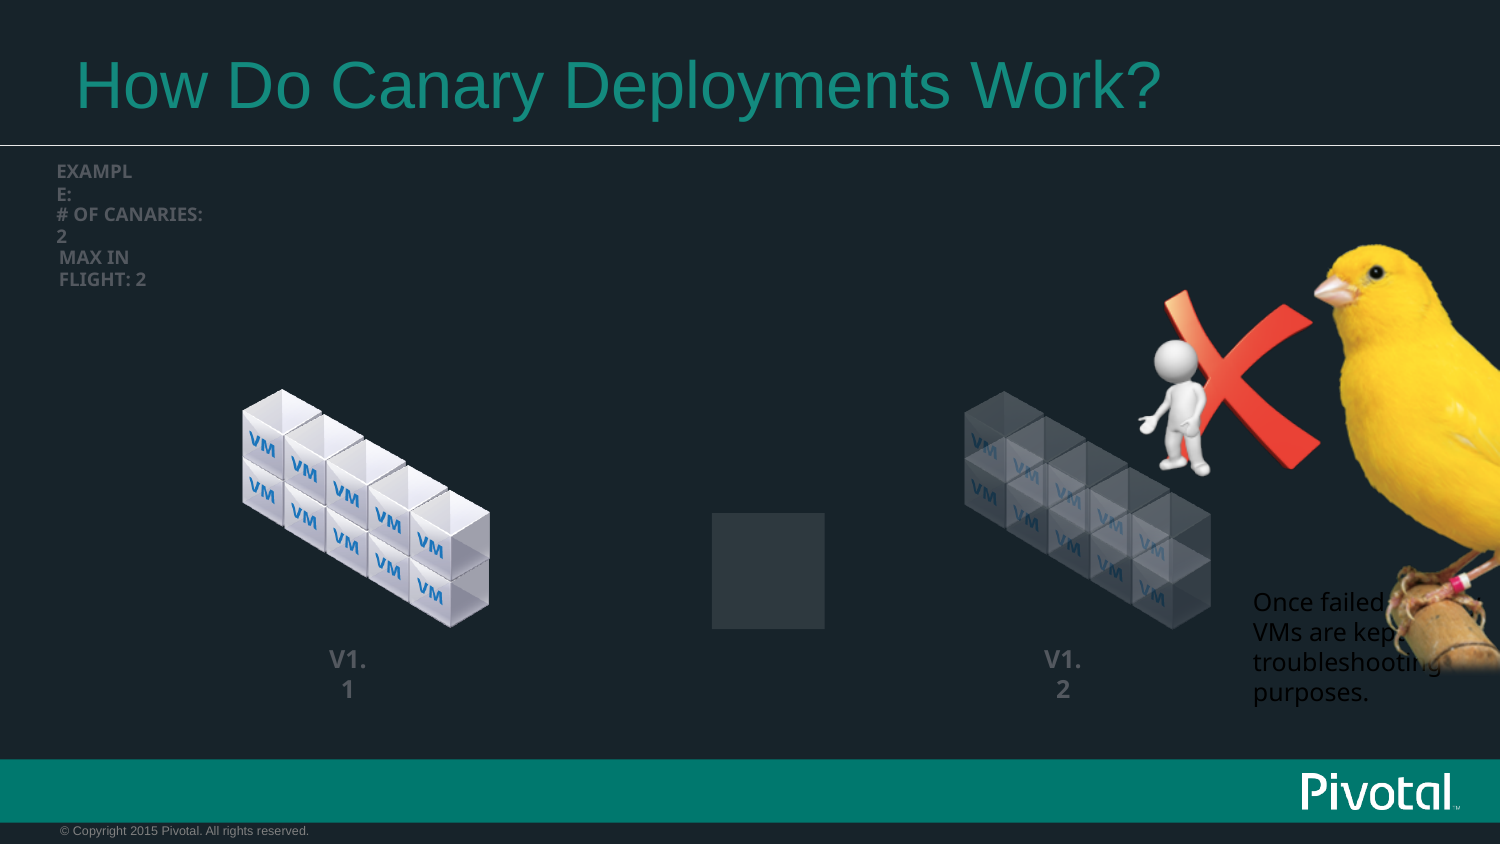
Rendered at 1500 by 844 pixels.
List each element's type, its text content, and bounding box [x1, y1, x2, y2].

text_box [711, 513, 825, 630]
text_box Max in Flight: 2 [55, 253, 205, 283]
text_box Once failed, Canary VMs are kept for troubleshooting purposes. [1244, 686, 1500, 718]
text_box v1.1 [319, 655, 377, 691]
text_box Example: [53, 167, 143, 197]
picture [1302, 773, 1460, 810]
text_box # of Canaries: 2 [53, 210, 207, 240]
text_box v1.2 [1034, 655, 1092, 691]
picture [241, 388, 490, 629]
picture [963, 243, 1500, 679]
title How Do Canary Deployments Work? [75, 52, 1425, 113]
